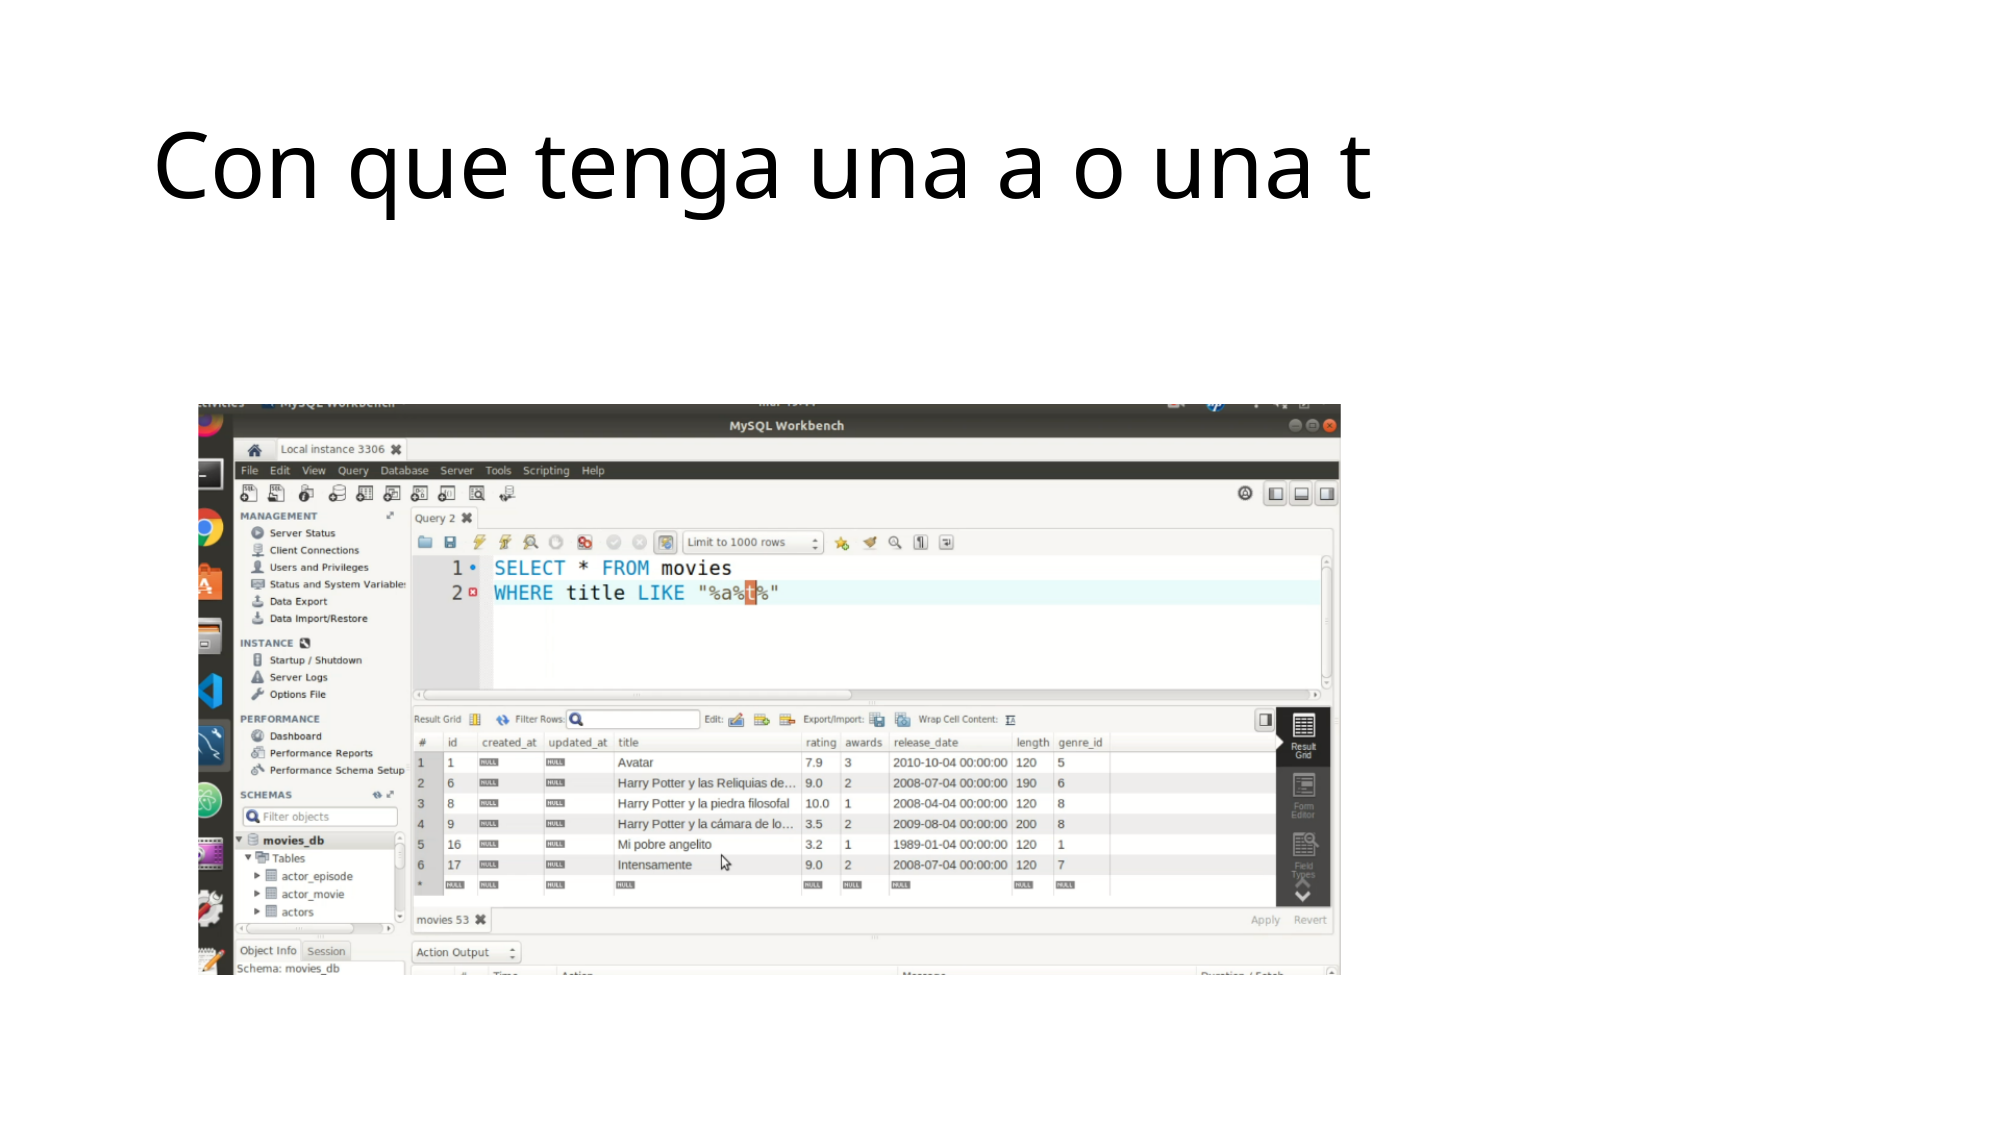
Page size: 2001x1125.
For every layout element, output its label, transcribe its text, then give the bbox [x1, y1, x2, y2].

picture [198, 404, 1343, 975]
title Con que tenga una a o una t [137, 59, 1863, 278]
